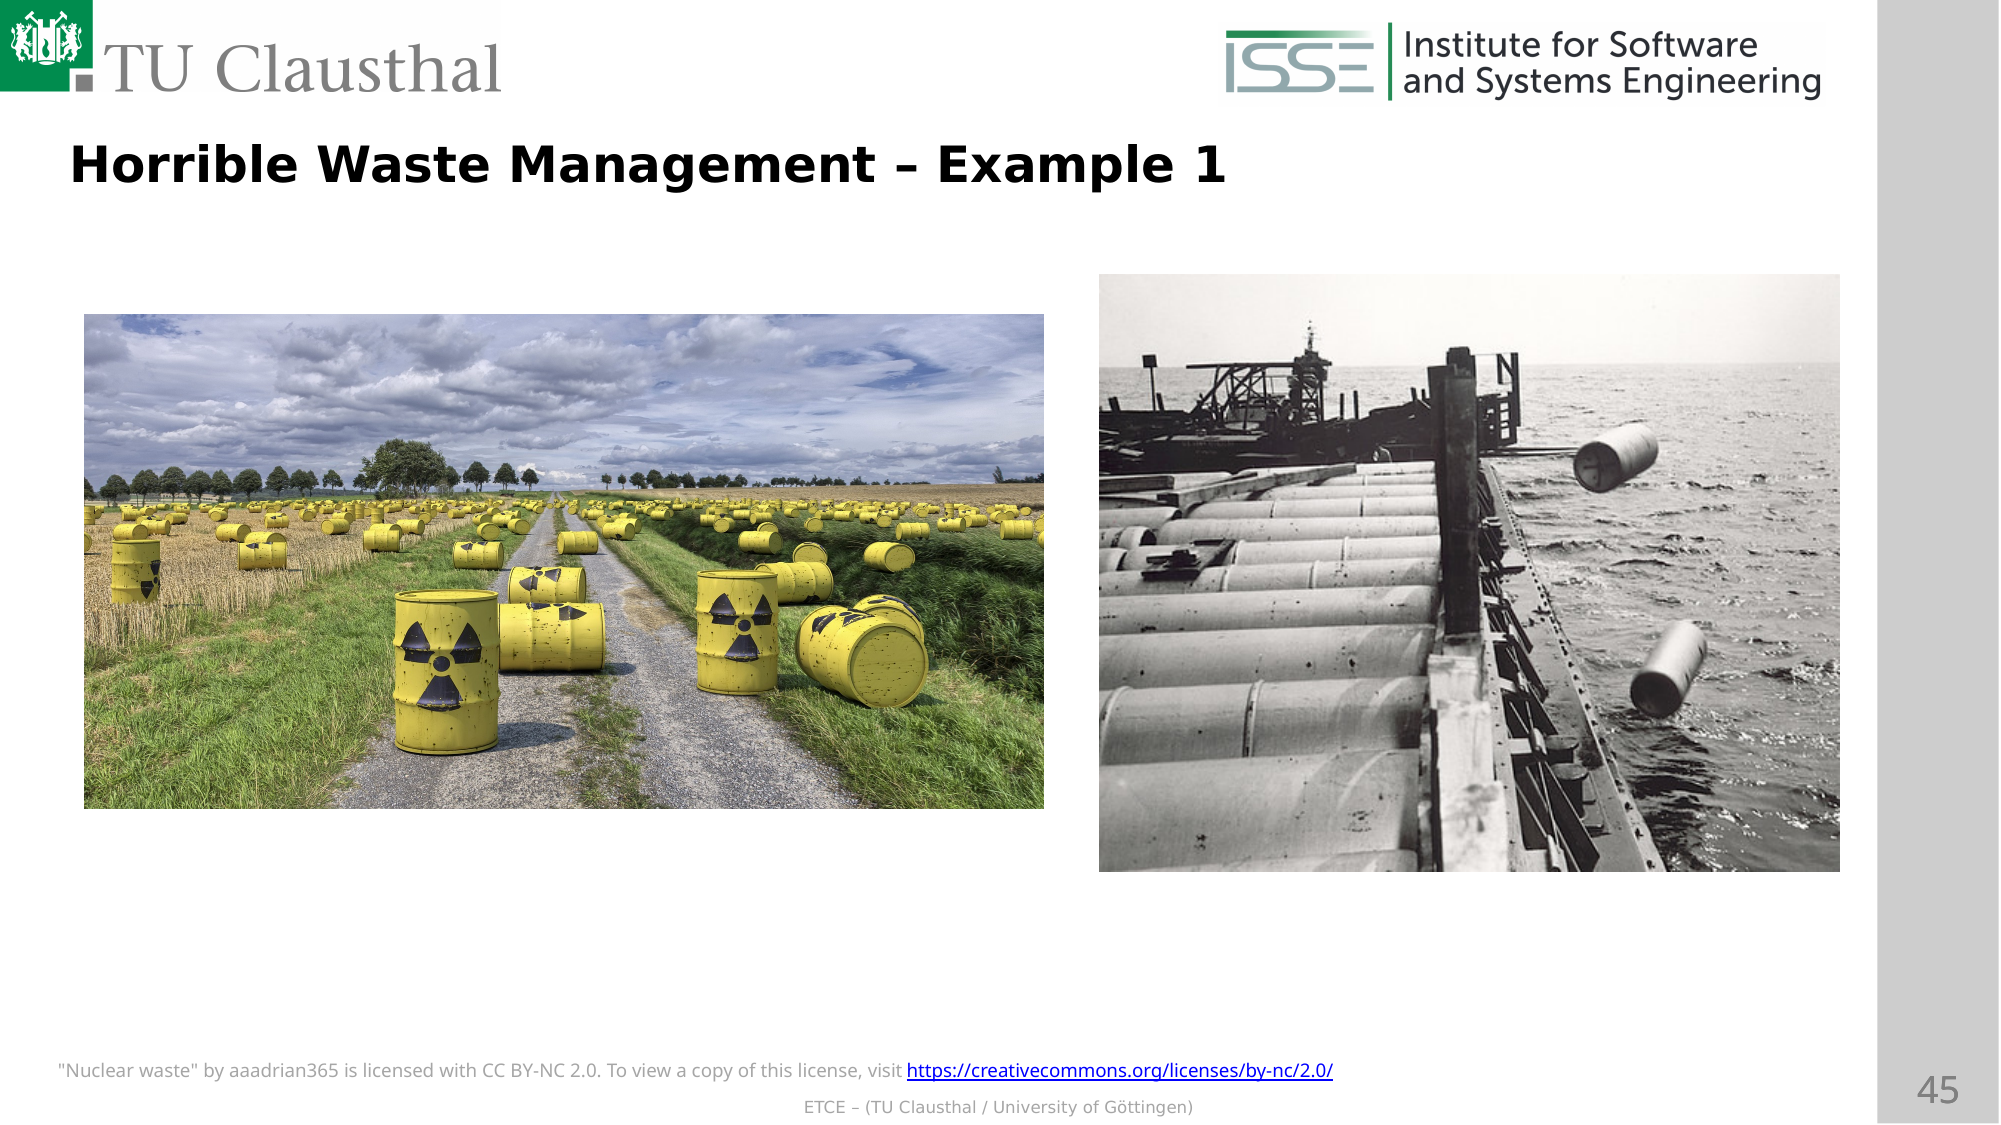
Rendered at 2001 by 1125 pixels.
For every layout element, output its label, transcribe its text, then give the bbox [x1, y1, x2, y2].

picture [84, 314, 1044, 810]
picture [1218, 22, 1826, 107]
text_box "Nuclear waste" by aaadrian365 is licensed with CC BY-NC 2.0. To view a copy of this license, visit https://creativecommons.org/licenses/by-nc/2.0/ [43, 1051, 1828, 1092]
picture [0, 0, 501, 92]
picture [1098, 274, 1841, 872]
text_box Horrible Waste Management – Example 1 [55, 125, 1818, 207]
